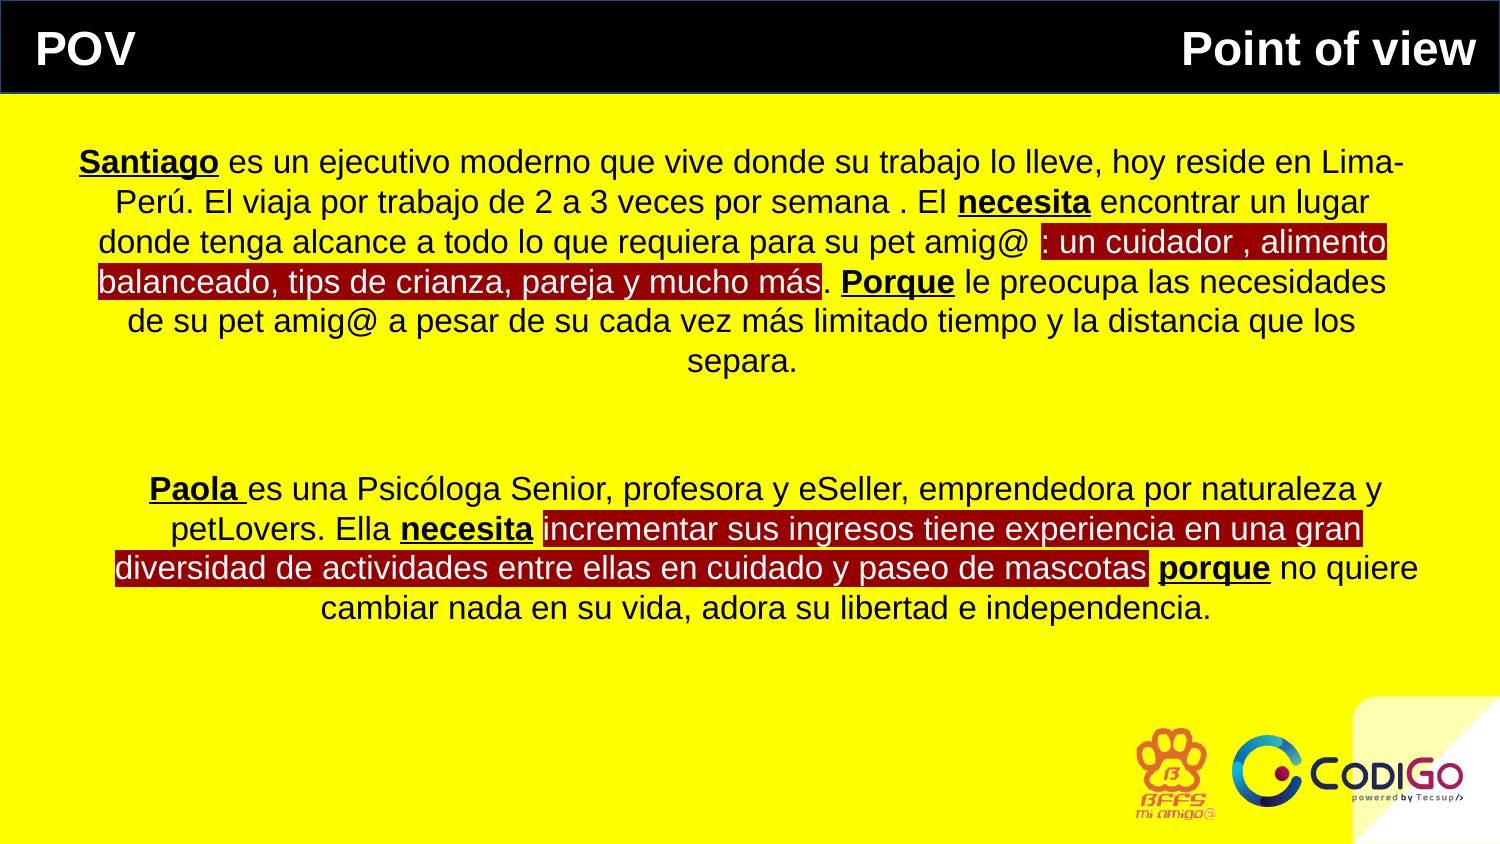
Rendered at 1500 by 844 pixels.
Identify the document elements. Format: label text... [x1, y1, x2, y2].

picture [1113, 715, 1463, 826]
text_box Paola es una Psicóloga Senior, profesora y eSeller, emprendedora por naturaleza y petLovers. Ella necesita incrementar sus ingresos tiene experiencia en una gran diversidad de actividades entre ellas en cuidado y paseo de mascotas porque no quiere cambiar nada en su vida, adora su libertad e independencia. [88, 451, 1446, 642]
text_box POV [19, 2, 749, 91]
text_box [0, 0, 1500, 94]
text_box Santiago es un ejecutivo moderno que vive donde su trabajo lo lleve, hoy reside en Lima-Perú. El viaja por trabajo de 2 a 3 veces por semana . El necesita encontrar un lugar donde tenga alcance a todo lo que requiera para su pet amig@ : un cuidador , alimento balanceado, tips de crianza, pareja y mucho más. Porque le preocupa las necesidades de su pet amig@ a pesar de su cada vez más limitado tiempo y la distancia que los separa. [63, 124, 1422, 395]
text_box Point of view [749, 2, 1493, 91]
